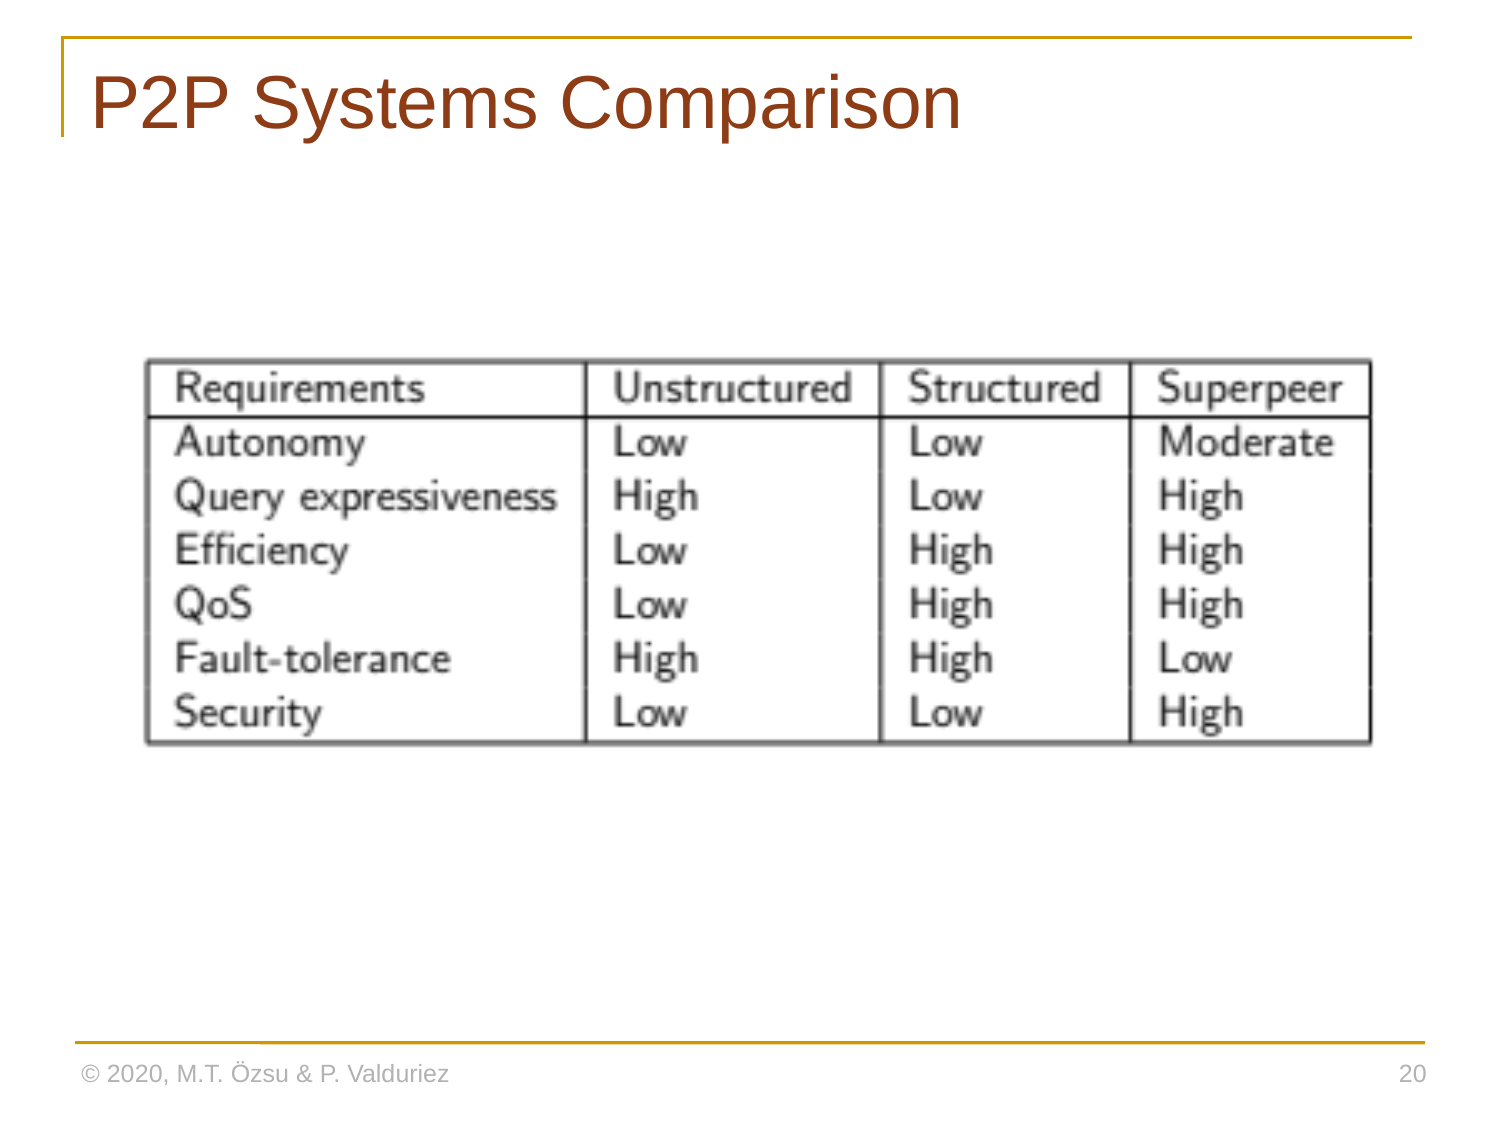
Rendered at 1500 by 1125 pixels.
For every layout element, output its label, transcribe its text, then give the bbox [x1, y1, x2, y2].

title P2P Systems Comparison [74, 45, 1426, 233]
footer © 2020, M.T. Özsu & P. Valduriez [66, 1042, 573, 1103]
slide_number 20 [1104, 1042, 1442, 1103]
picture [135, 349, 1394, 752]
